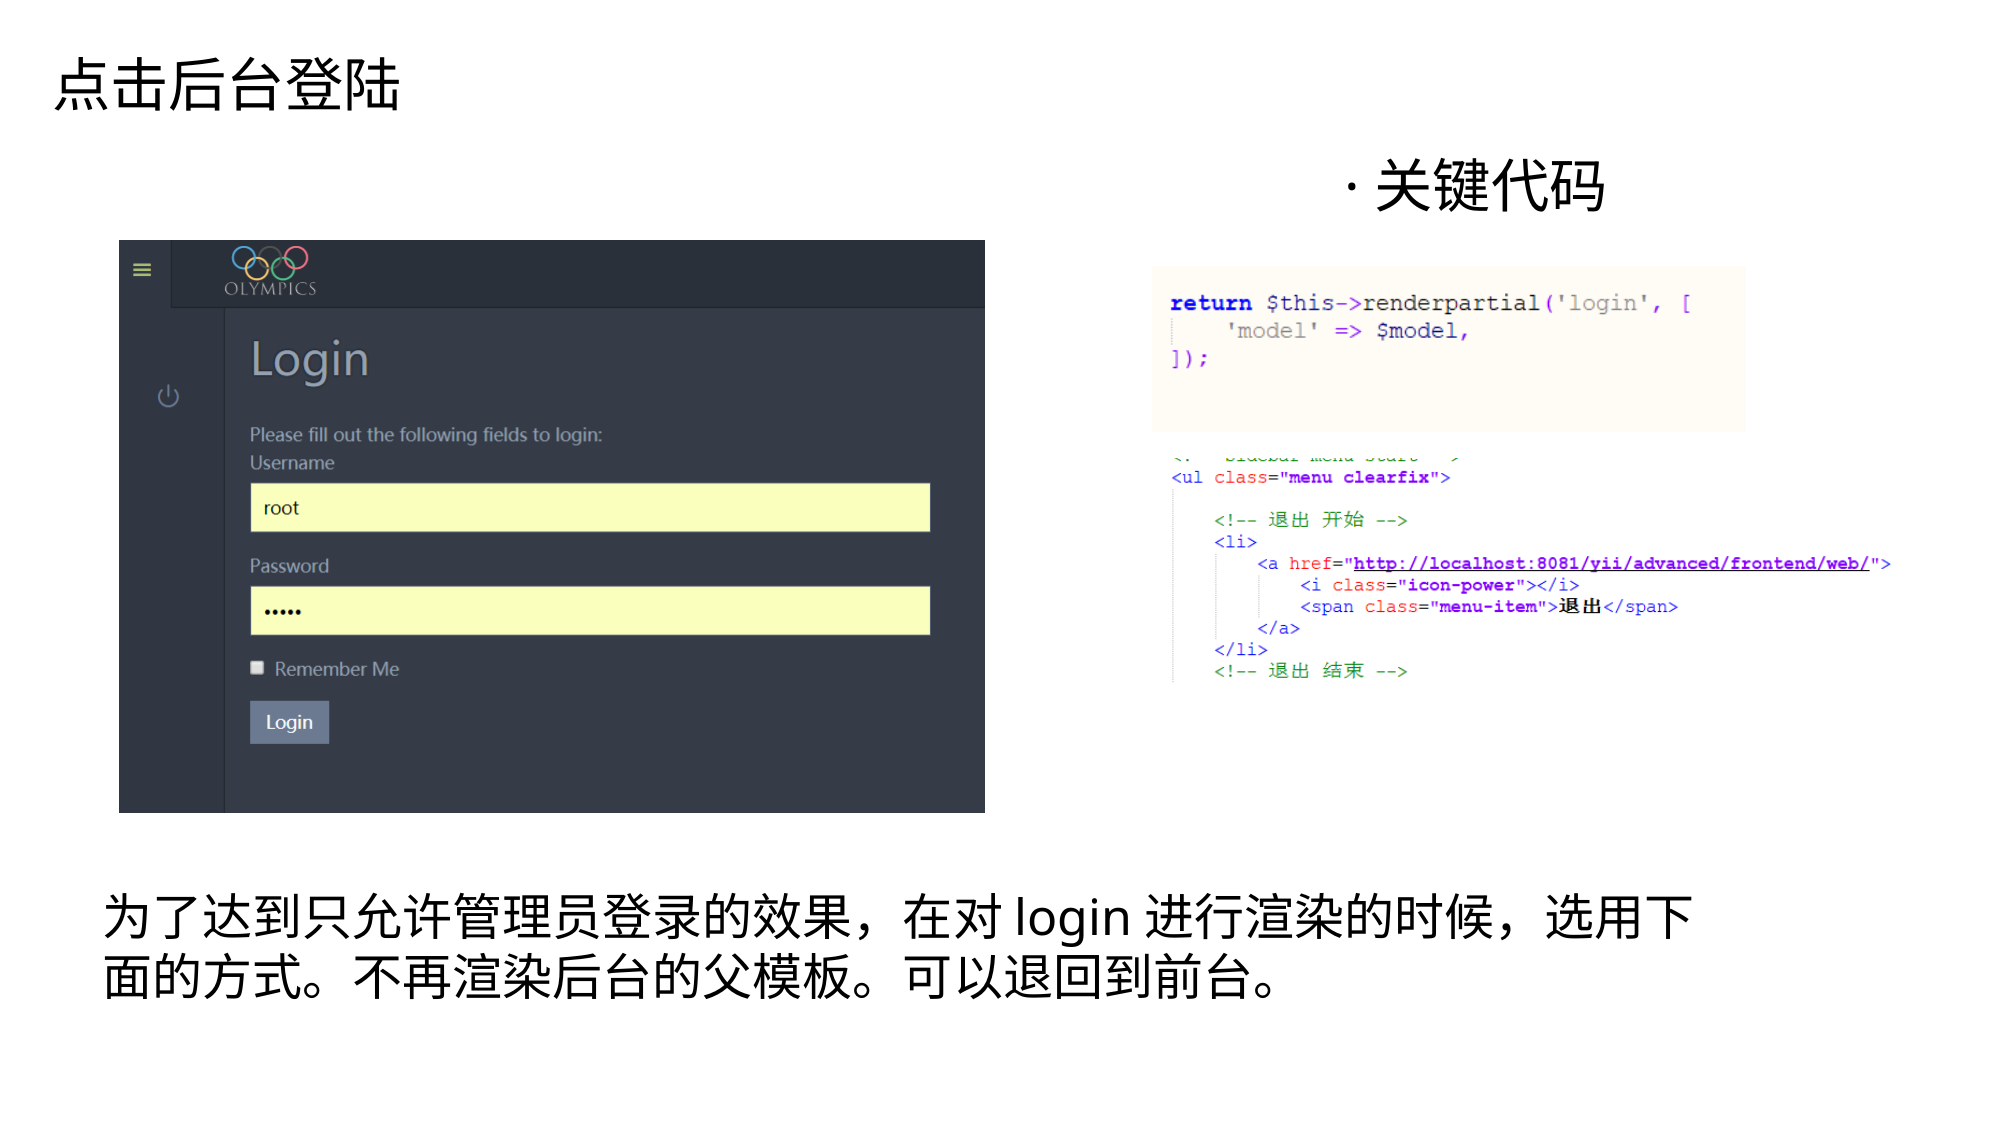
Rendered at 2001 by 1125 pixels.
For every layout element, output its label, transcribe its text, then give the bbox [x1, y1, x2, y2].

text_box 为了达到只允许管理员登录的效果，在对login进行渲染的时候，选用下面的方式。不再渲染后台的父模板。可以退回到前台。 [87, 878, 1730, 1014]
picture [1152, 266, 1746, 432]
picture [119, 240, 985, 813]
text_box 点击后台登陆 [37, 40, 417, 125]
picture [1151, 458, 1918, 708]
text_box ·关键代码 [1330, 142, 1623, 227]
